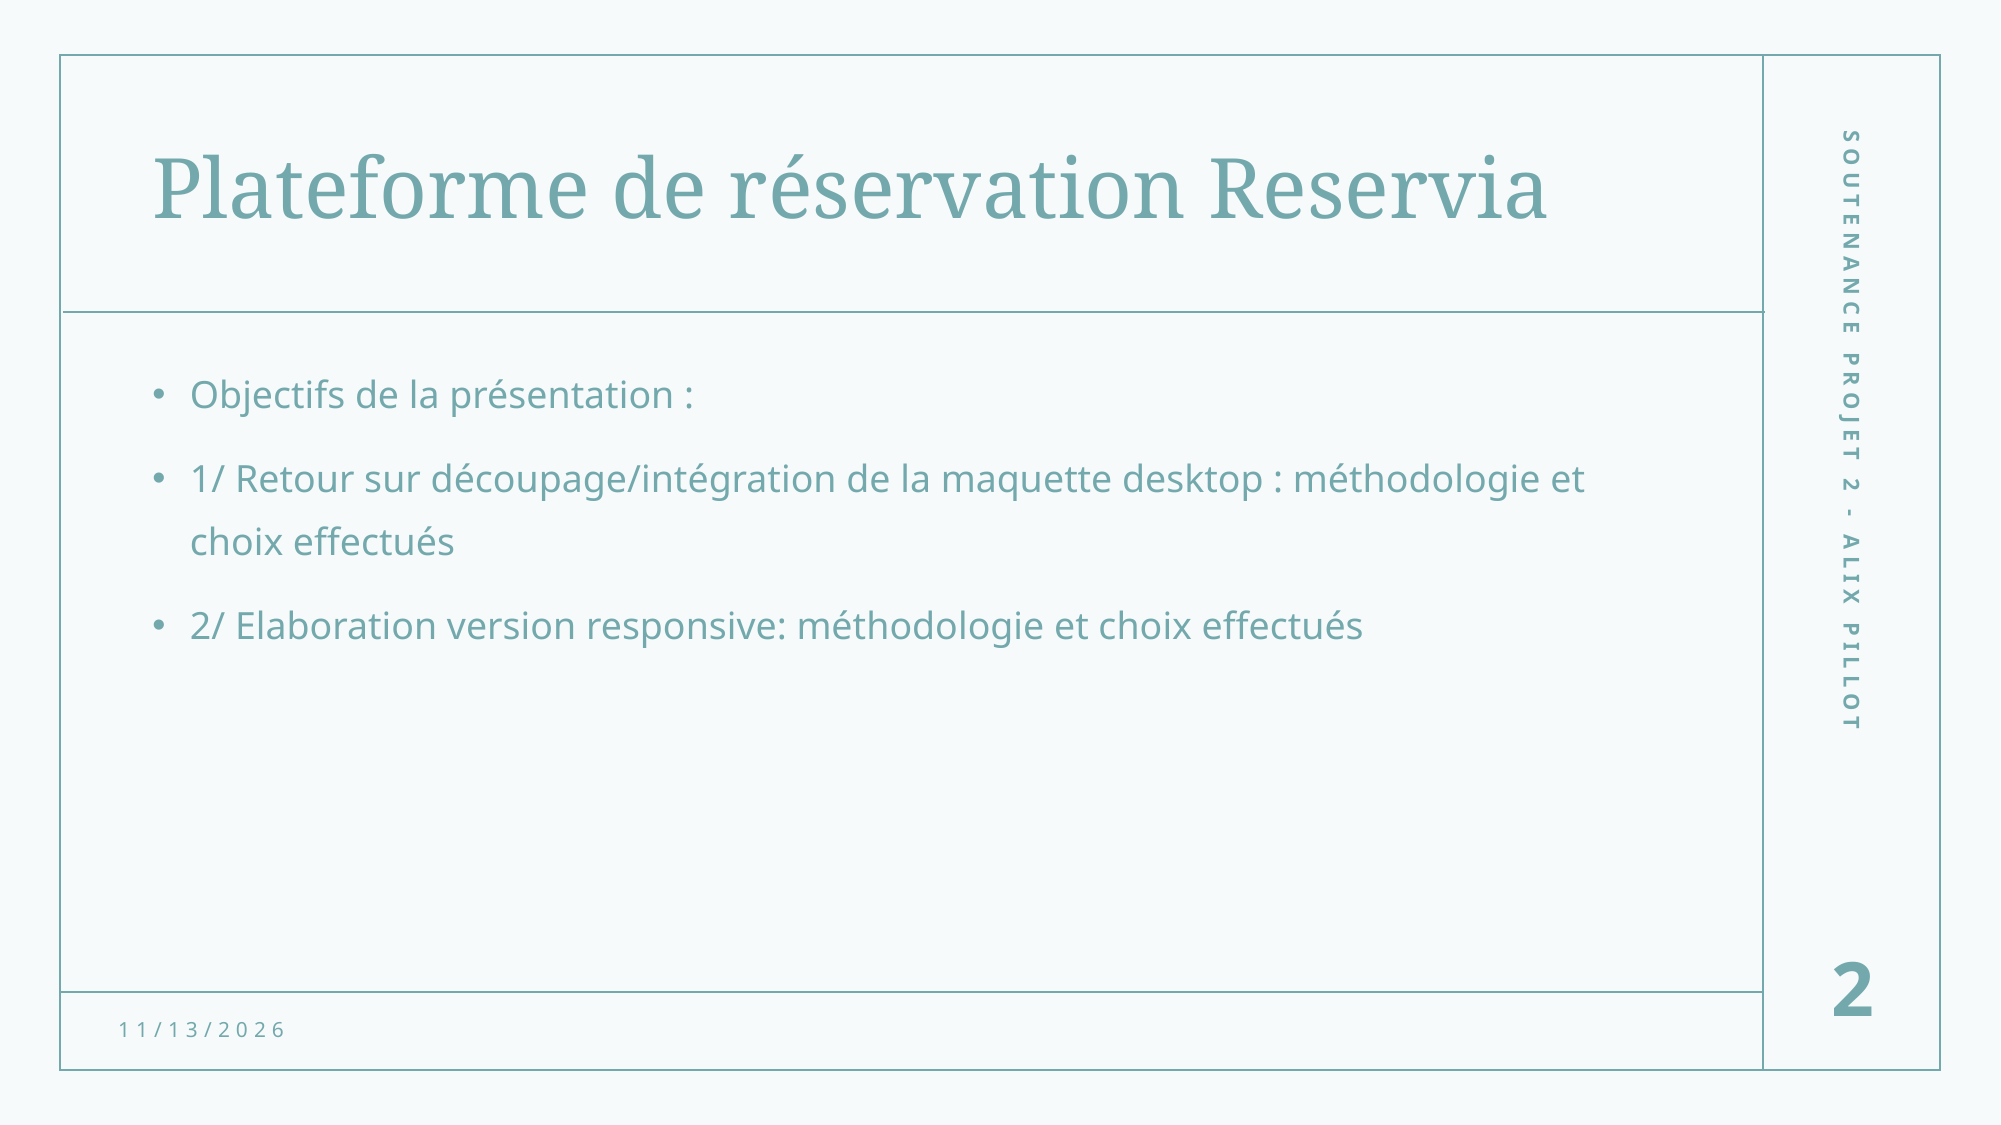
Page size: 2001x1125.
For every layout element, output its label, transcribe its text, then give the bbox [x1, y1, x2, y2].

footer Soutenance projet 2 - Alix PILLOT [1822, 115, 1883, 791]
slide_number 2 [1775, 930, 1932, 1055]
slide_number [103, 1007, 621, 1055]
title Plateforme de réservation Reservia [137, 89, 1701, 294]
list Objectifs de la présentation : 1/ Retour sur découpage/intégration de la maquette desktop : méthodologie et choix effectués 2/ Elaboration version responsive: méthodologie et choix effectués [137, 345, 1701, 944]
